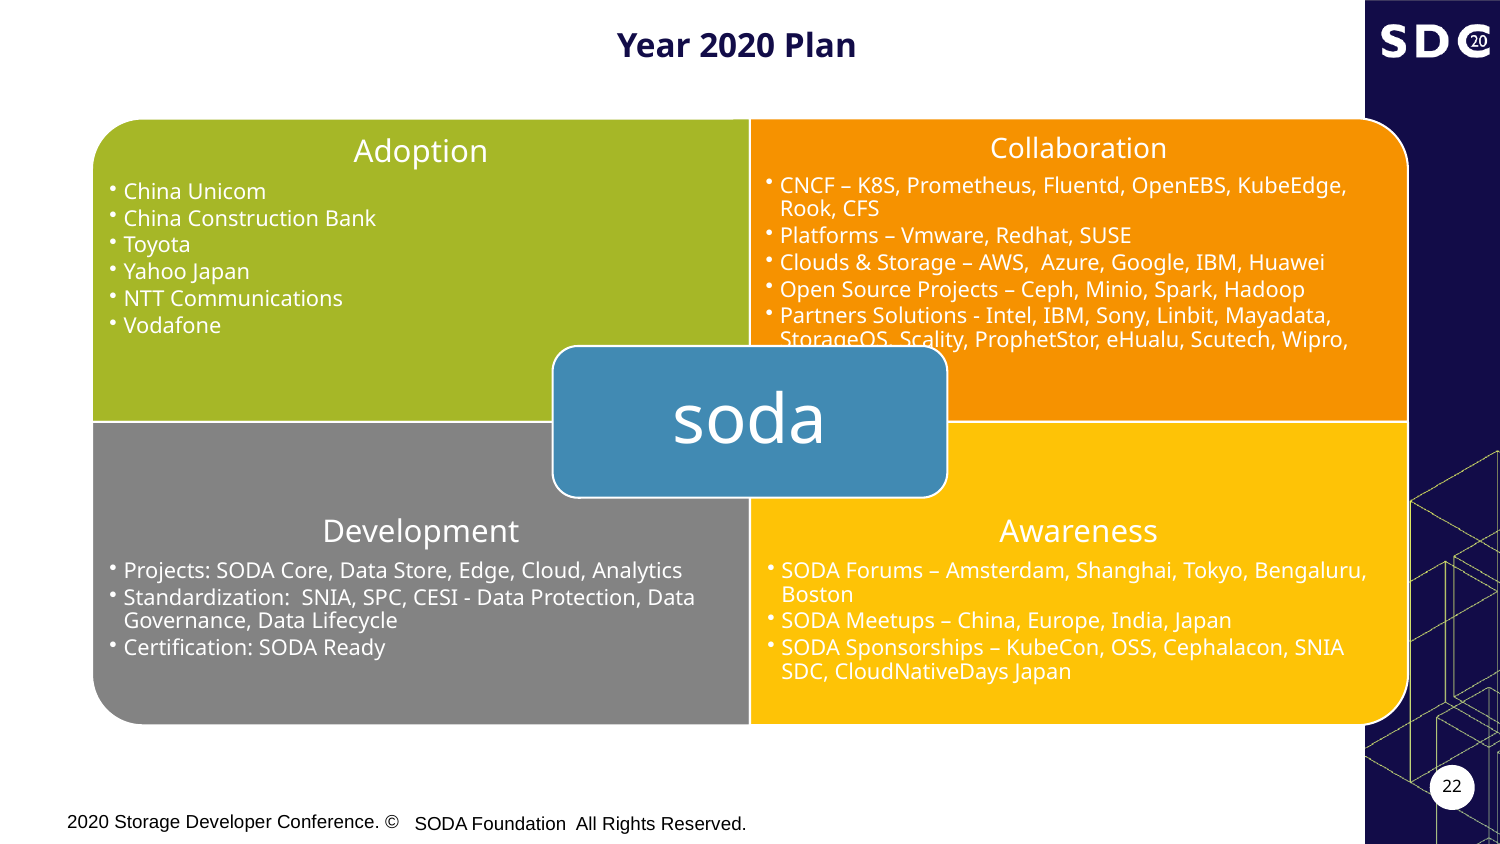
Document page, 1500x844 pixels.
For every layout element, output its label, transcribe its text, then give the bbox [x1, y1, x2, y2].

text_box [749, 421, 1409, 726]
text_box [552, 345, 948, 498]
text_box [91, 118, 747, 421]
picture [1365, 0, 1500, 844]
text_box SODA Foundation All Rights Reserved. [399, 803, 850, 842]
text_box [91, 421, 744, 726]
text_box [749, 118, 1409, 421]
text_box Year 2020 Plan [48, 6, 1425, 87]
